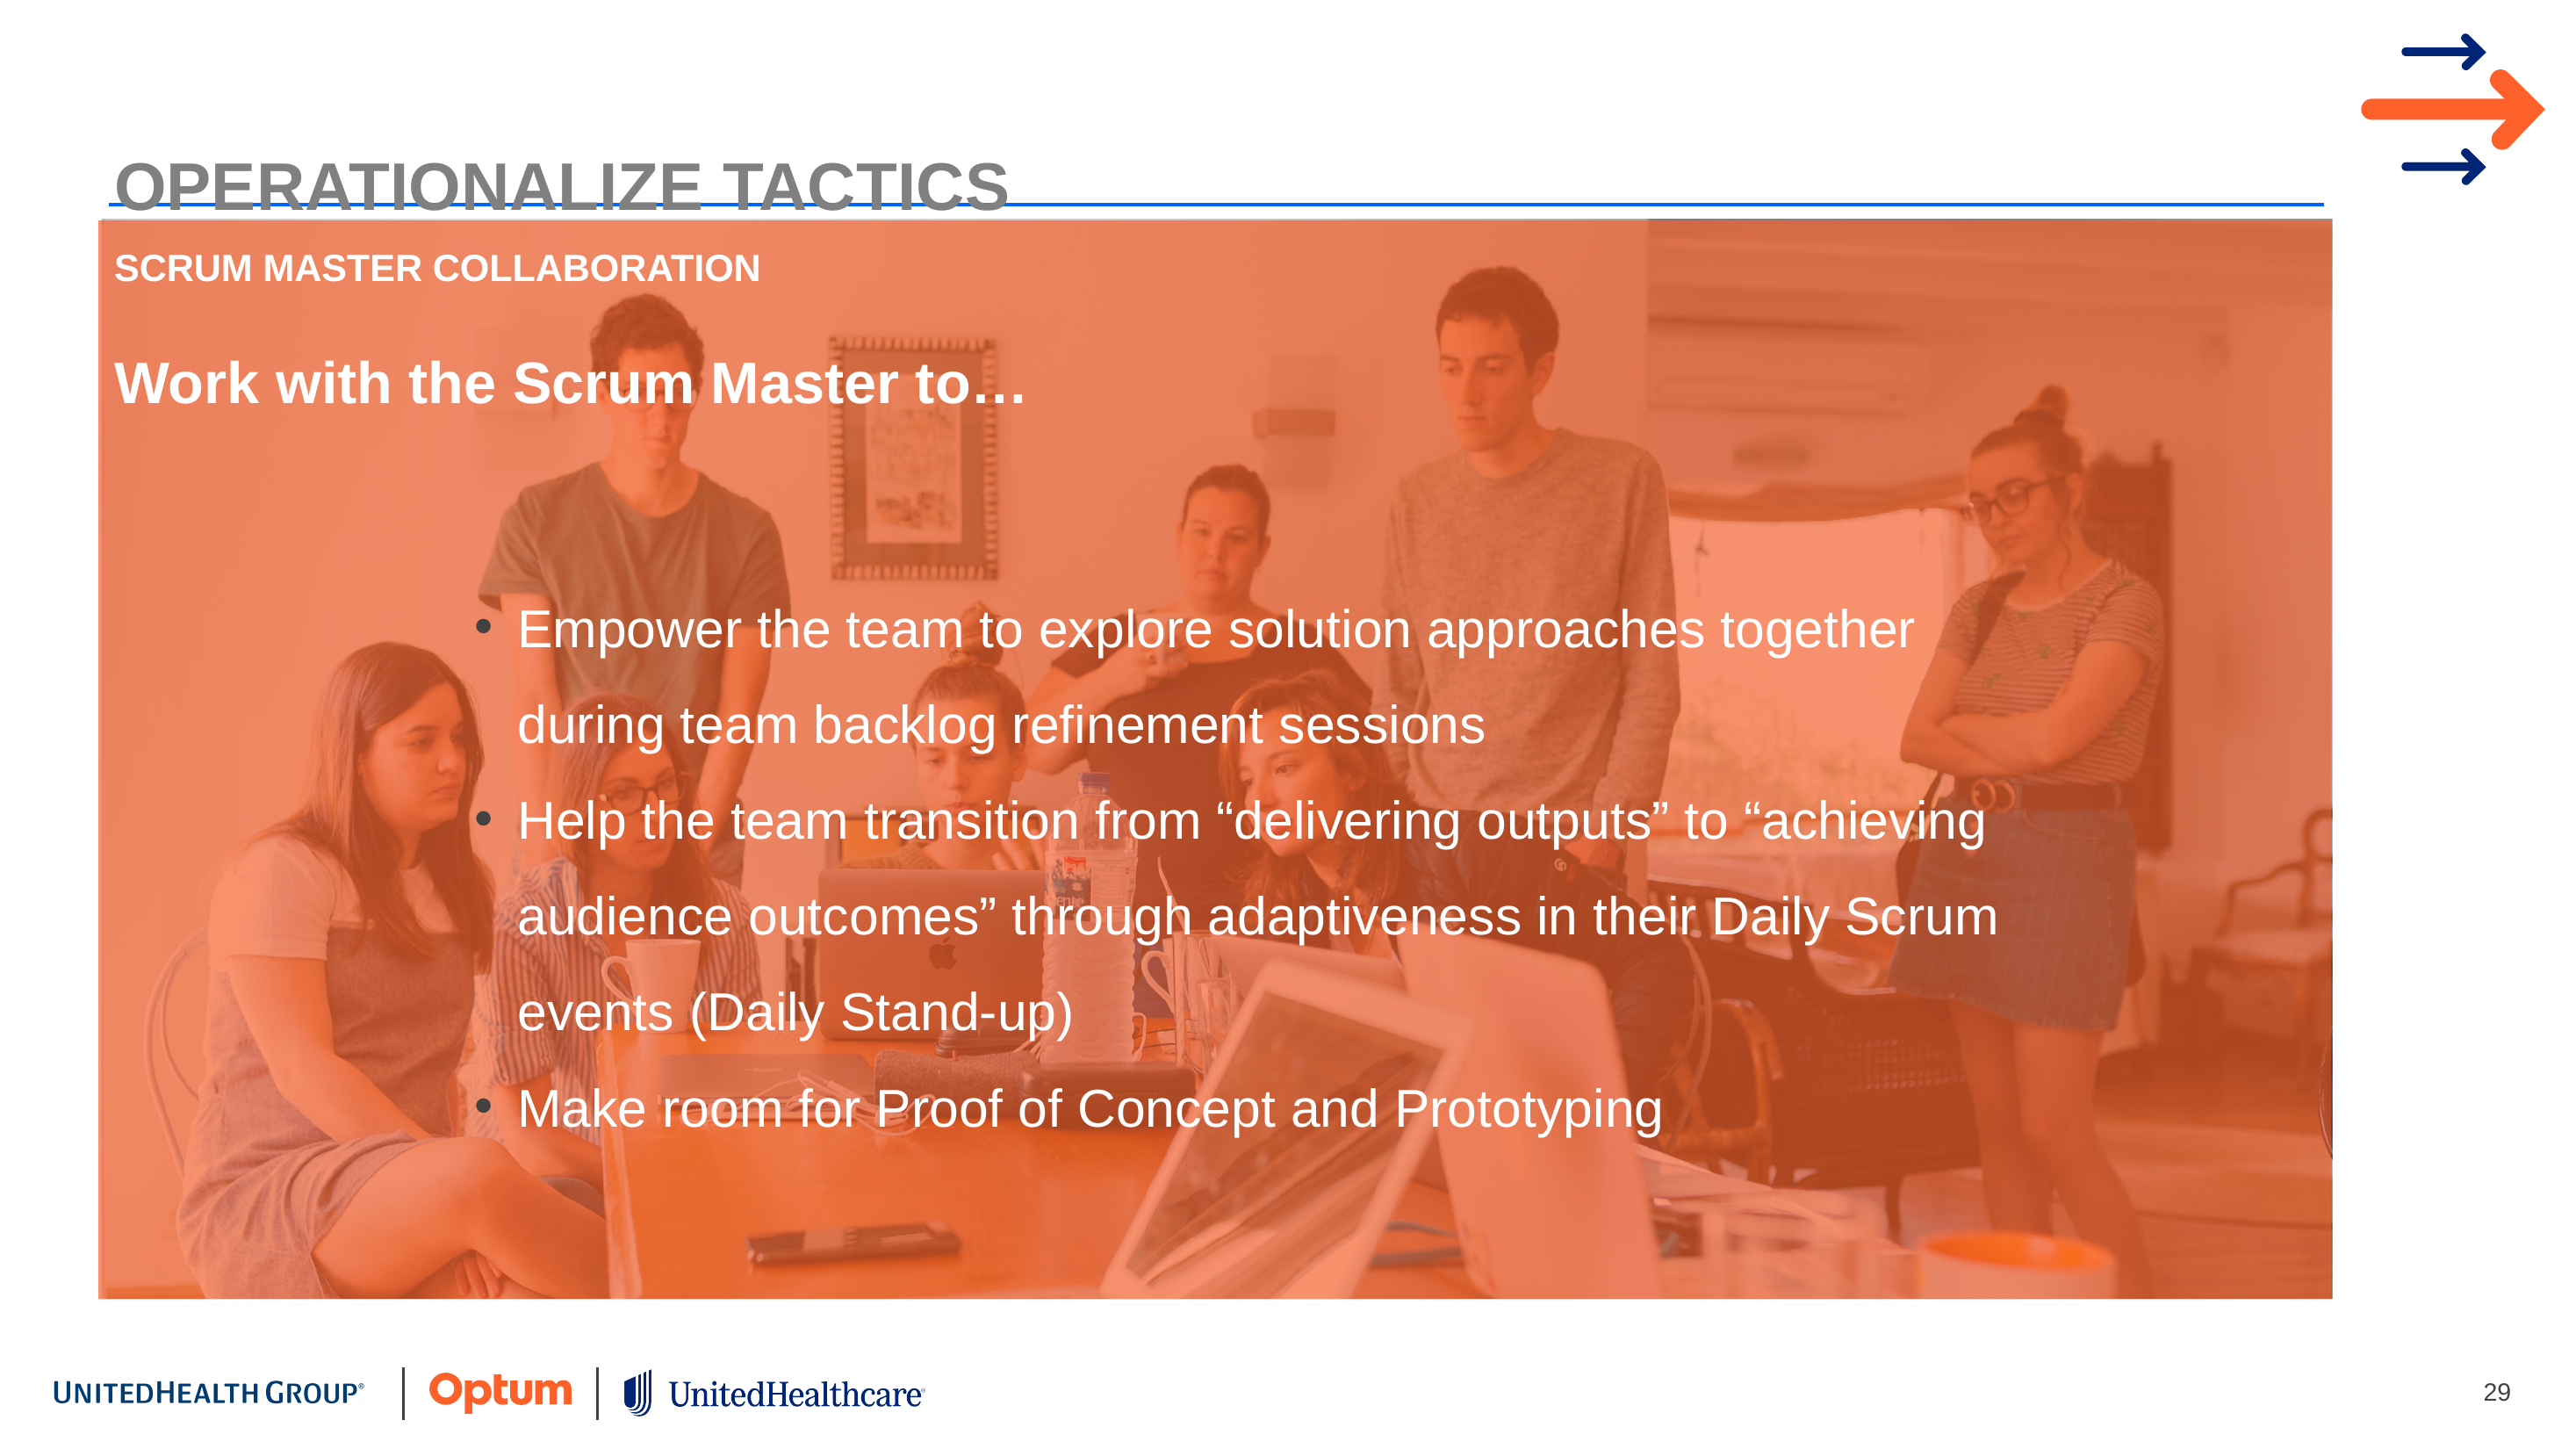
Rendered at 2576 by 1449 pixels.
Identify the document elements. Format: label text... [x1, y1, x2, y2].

list OPERATIONALIZE TACTICS [114, 102, 2324, 205]
picture [2349, 18, 2555, 205]
picture [34, 1364, 377, 1423]
picture [429, 1373, 572, 1414]
slide_number 29 [2438, 1377, 2511, 1407]
picture [624, 1369, 925, 1417]
picture [101, 219, 2333, 1299]
